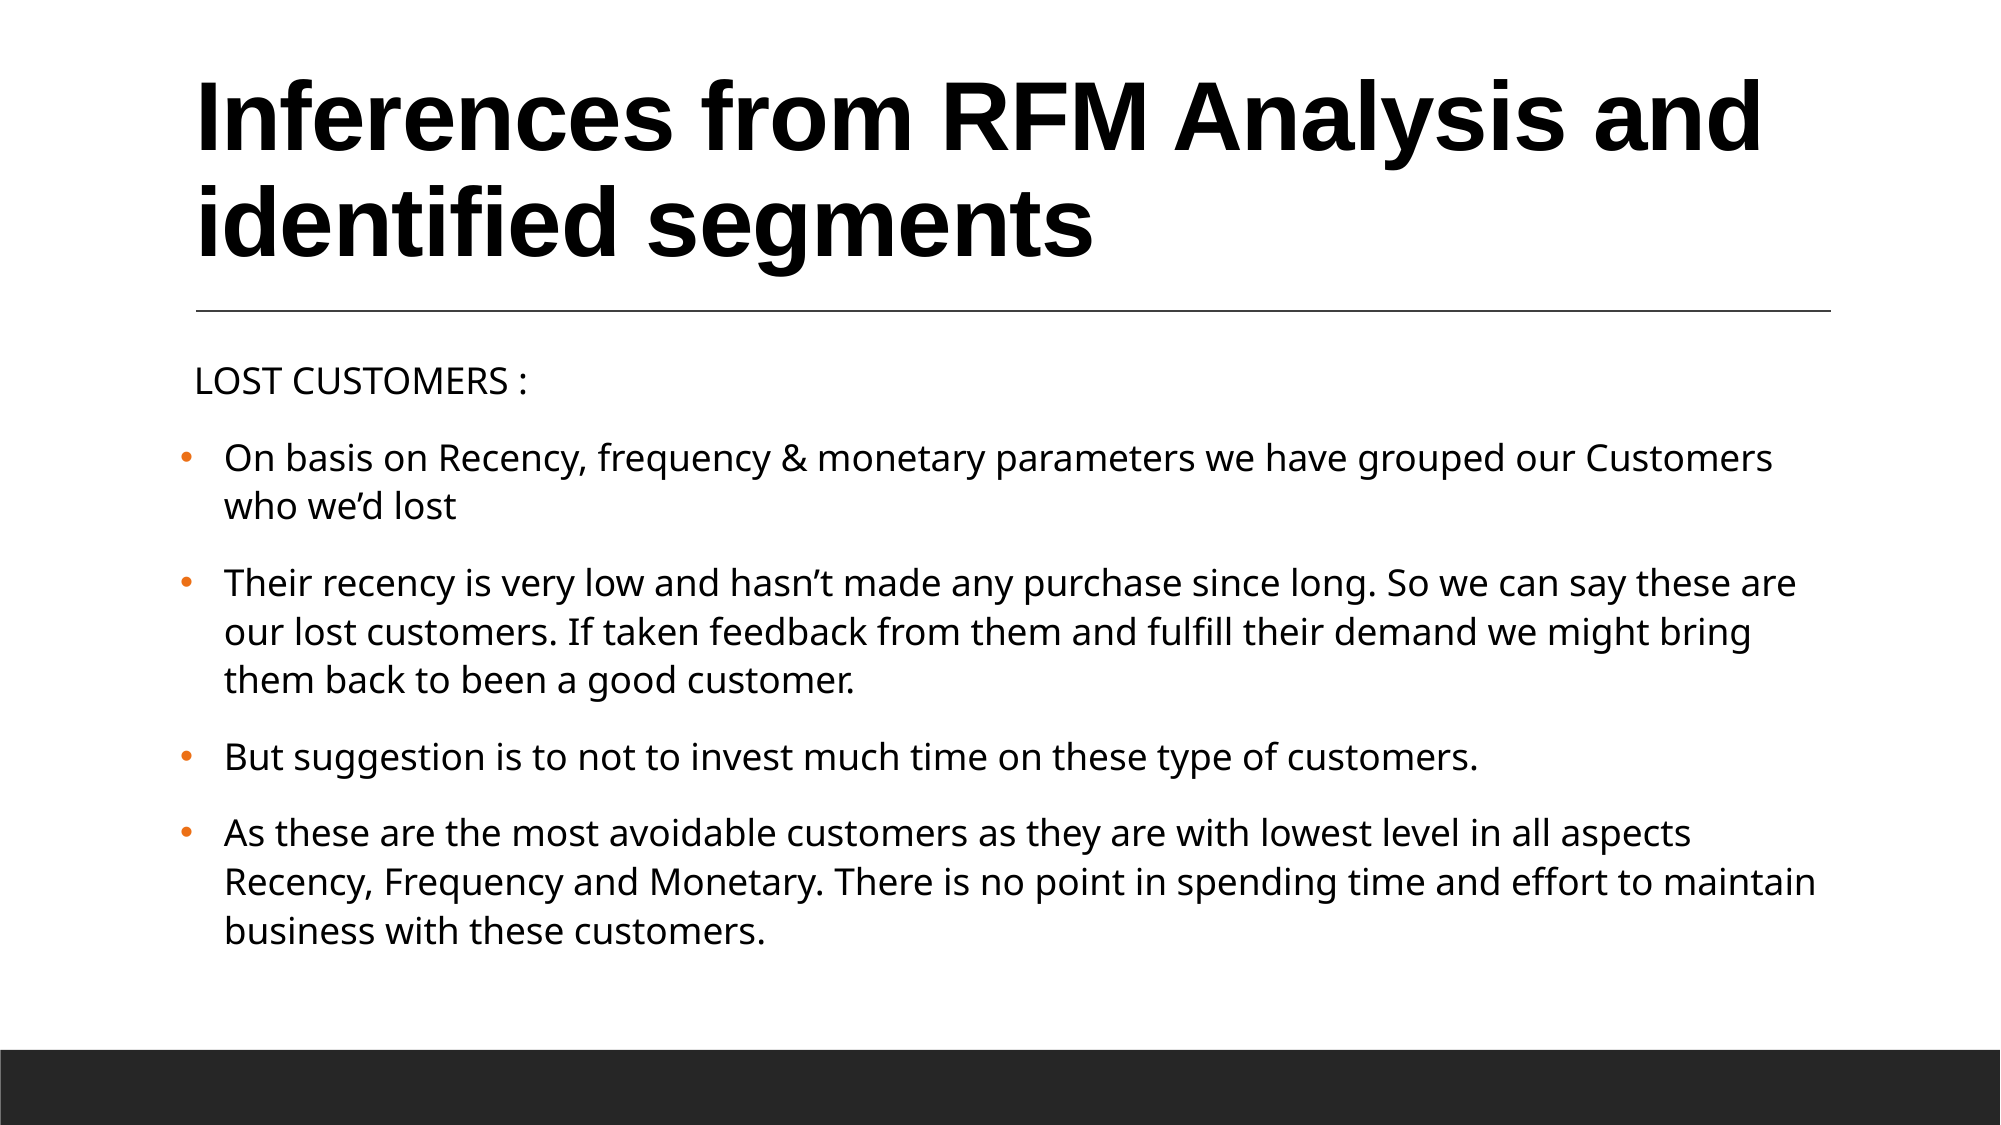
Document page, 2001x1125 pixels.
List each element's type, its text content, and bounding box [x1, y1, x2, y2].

list LOST CUSTOMERS : On basis on Recency, frequency & monetary parameters we have grouped our Customers who we’d lost Their recency is very low and hasn’t made any purchase since long. So we can say these are our lost customers. If taken feedback from them and fulfill their demand we might bring them back to been a good customer. But suggestion is to not to invest much time on these type of customers. As these are the most avoidable customers as they are with lowest level in all aspects Recency, Frequency and Monetary. There is no point in spending time and effort to maintain business with these customers. [180, 345, 1830, 963]
title Inferences from RFM Analysis and identified segments [180, 47, 1830, 285]
